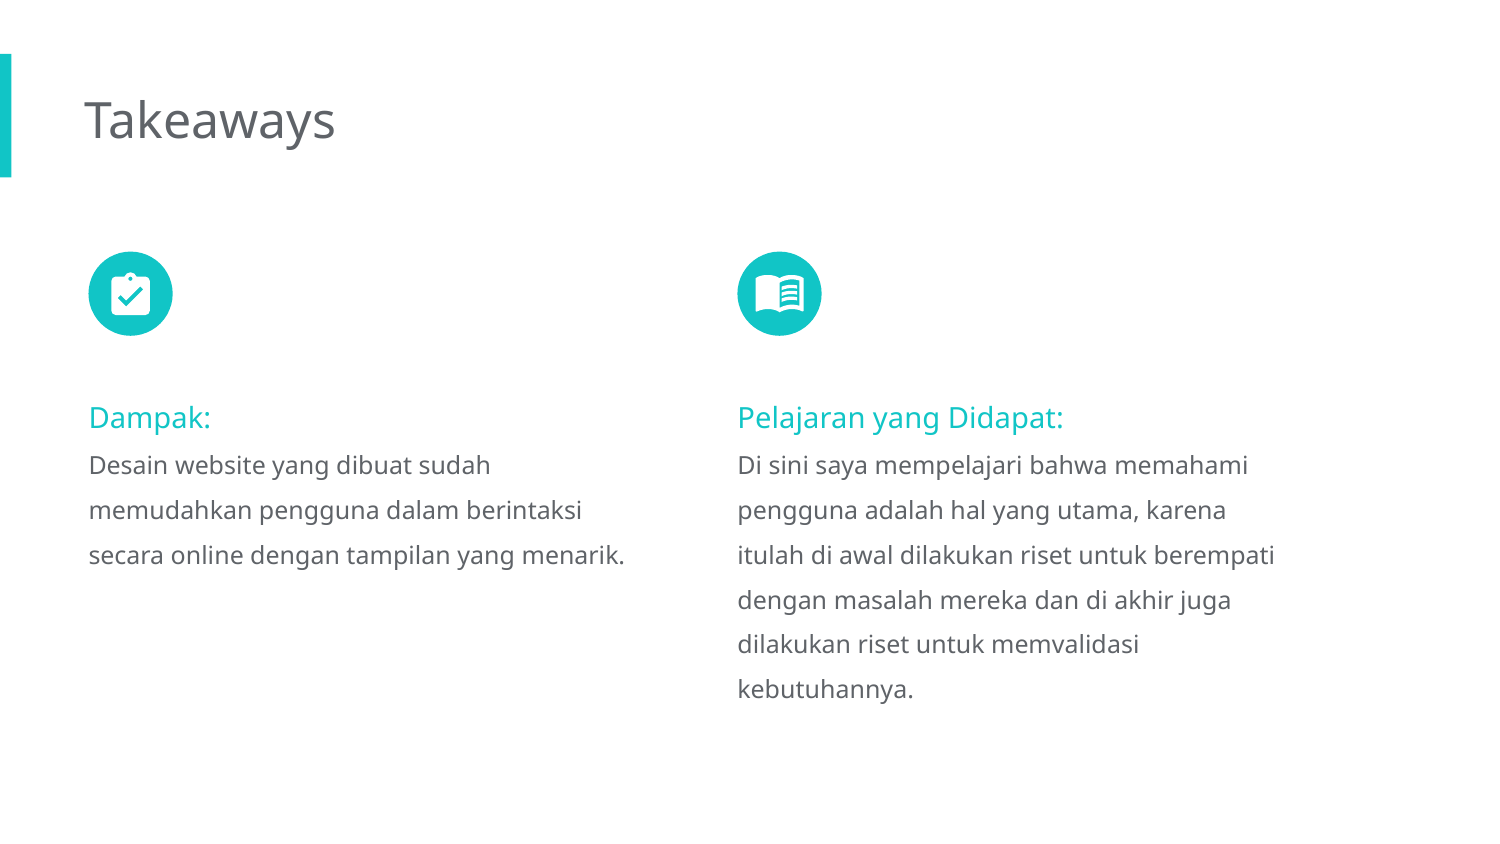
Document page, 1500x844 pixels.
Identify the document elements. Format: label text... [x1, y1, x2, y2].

text_box Pelajaran yang Didapat: Di sini saya mempelajari bahwa memahami pengguna adalah hal yang utama, karena itulah di awal dilakukan riset untuk berempati dengan masalah mereka dan di akhir juga dilakukan riset untuk memvalidasi kebutuhannya. [737, 367, 1303, 719]
text_box [111, 272, 150, 316]
text_box [88, 251, 173, 336]
text_box Dampak: Desain website yang dibuat sudah memudahkan pengguna dalam berintaksi secara online dengan tampilan yang menarik. [88, 367, 654, 585]
text_box [737, 251, 822, 336]
text_box Takeaways [84, 73, 894, 164]
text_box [755, 274, 804, 313]
